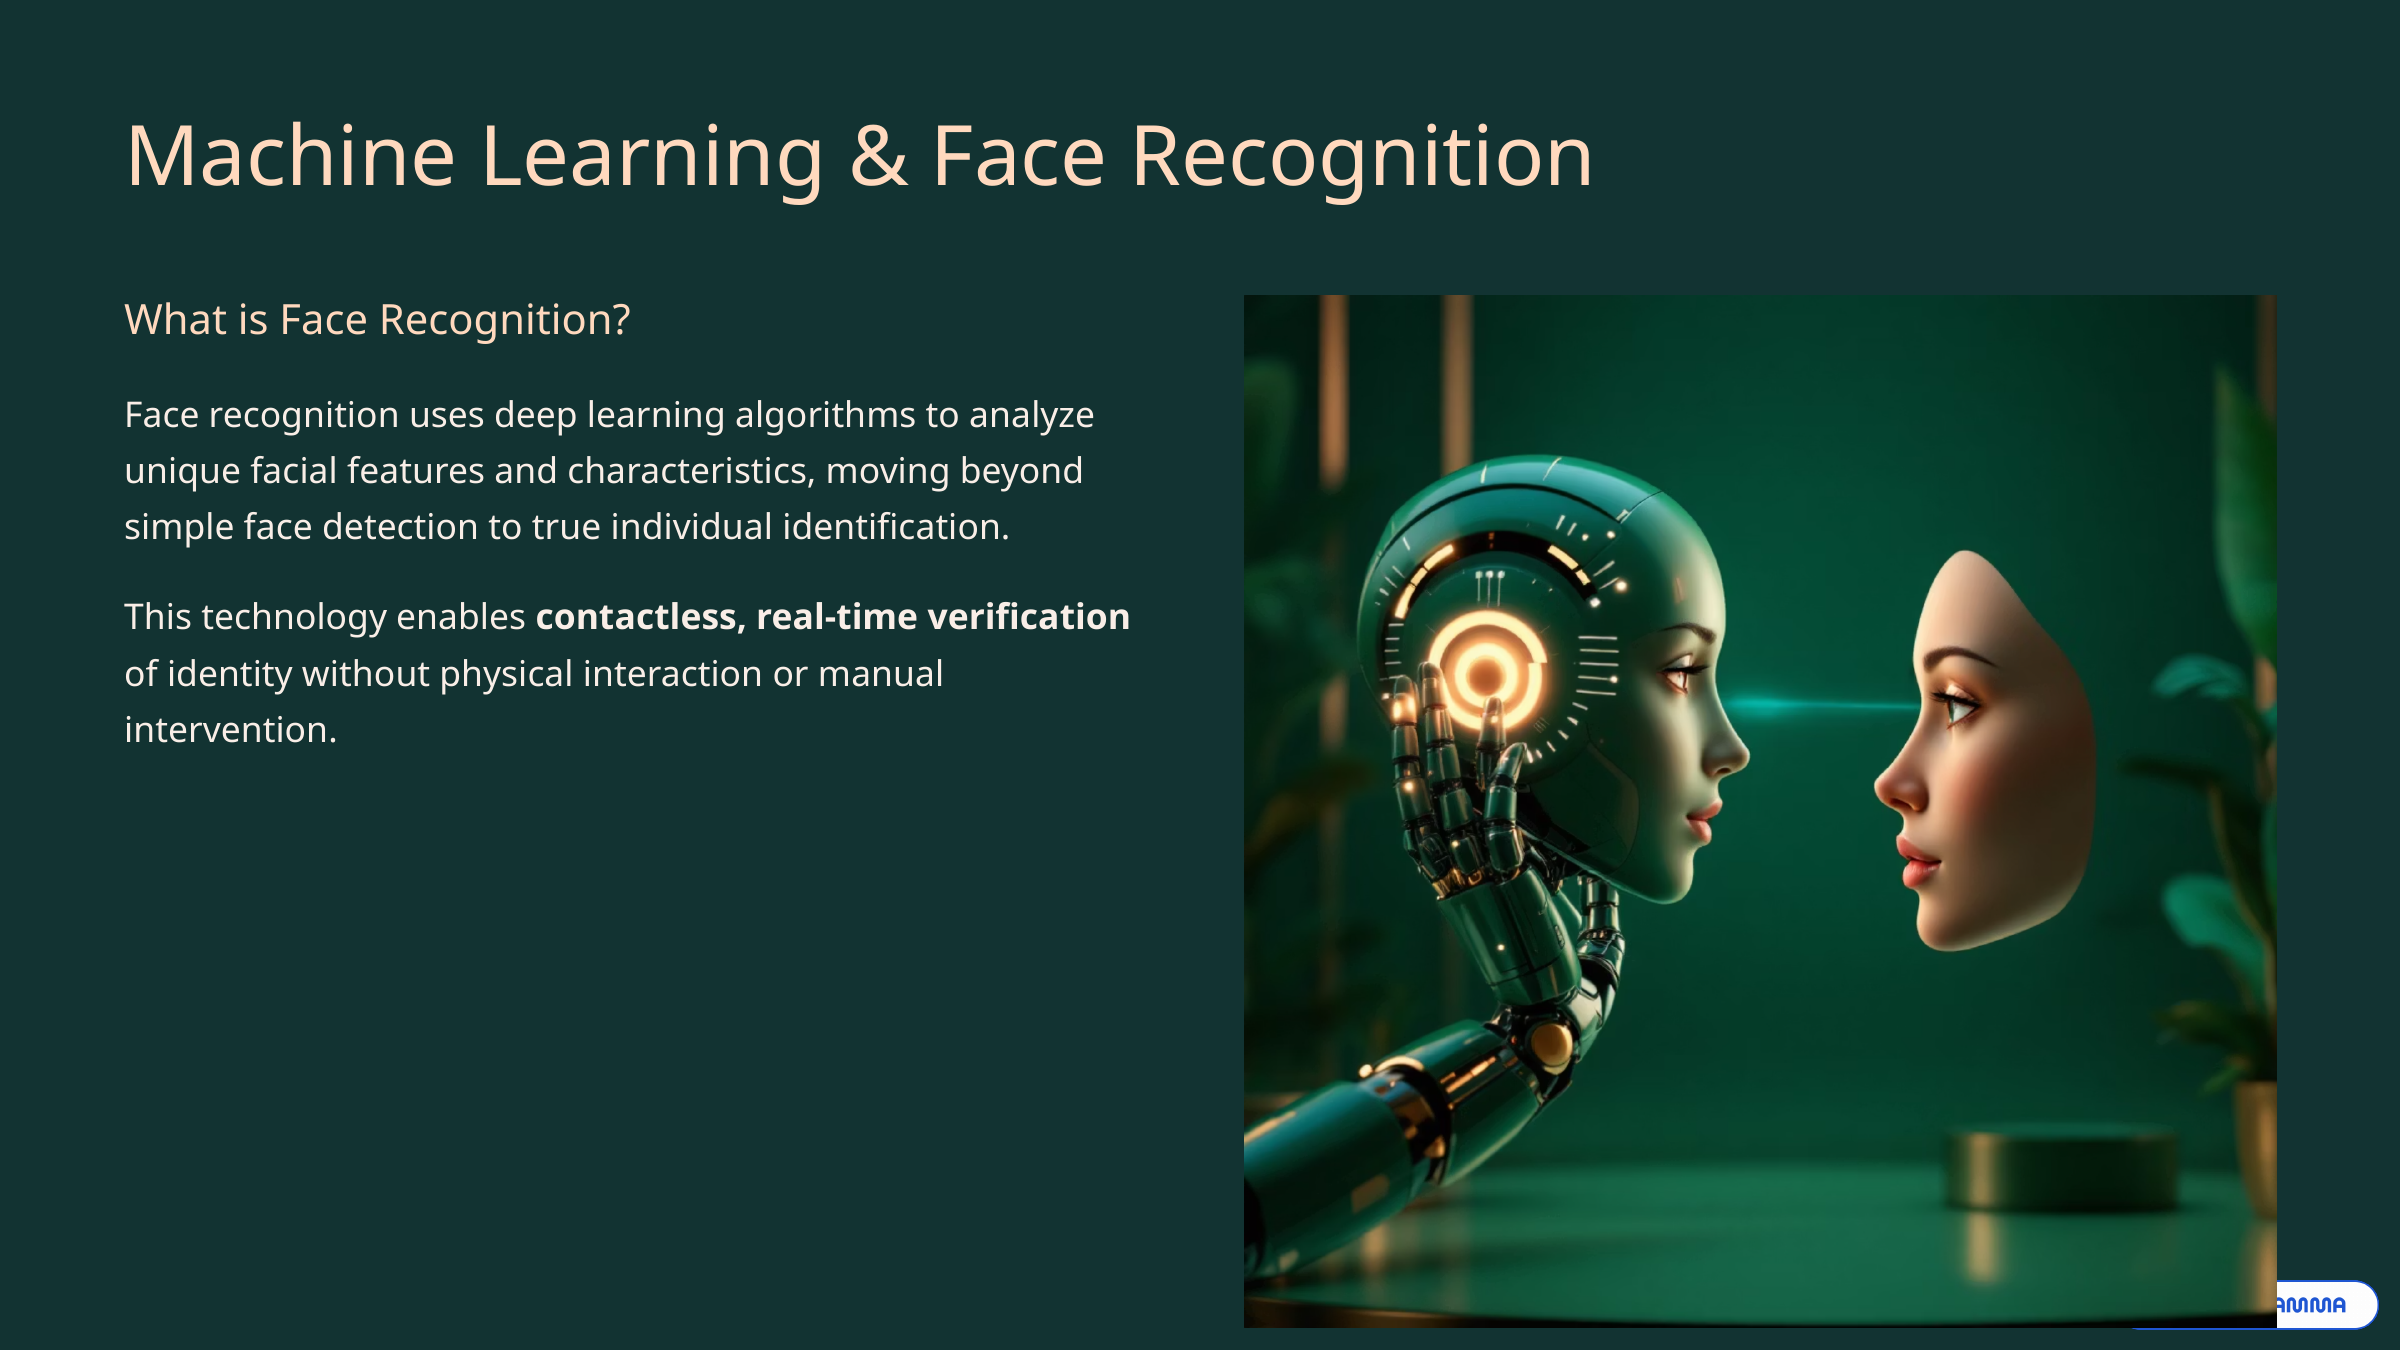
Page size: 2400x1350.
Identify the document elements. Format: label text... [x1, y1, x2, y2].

text_box Face recognition uses deep learning algorithms to analyze unique facial features and characteristics, moving beyond simple face detection to true individual identification. [124, 378, 1157, 549]
text_box What is Face Recognition? [124, 290, 617, 343]
text_box Machine Learning & Face Recognition [124, 97, 1546, 202]
text_box This technology enables contactless, real-time verification of identity without physical interaction or manual intervention. [124, 580, 1157, 695]
picture [1244, 295, 2389, 1339]
